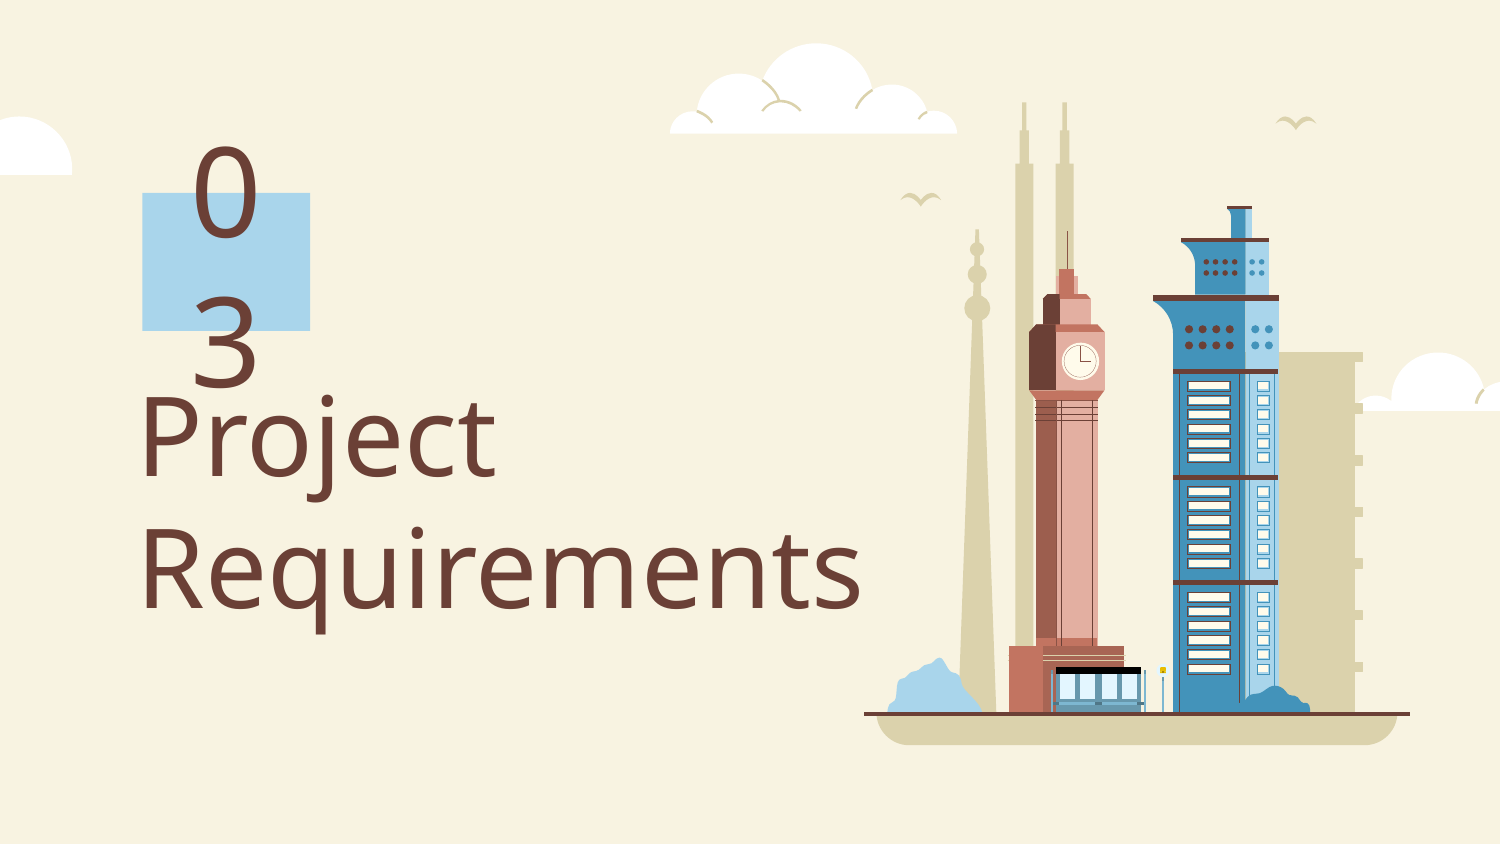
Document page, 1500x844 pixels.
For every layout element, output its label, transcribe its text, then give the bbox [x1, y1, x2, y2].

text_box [863, 102, 1411, 746]
title Project Requirements [121, 351, 858, 618]
title 03 [142, 192, 311, 331]
